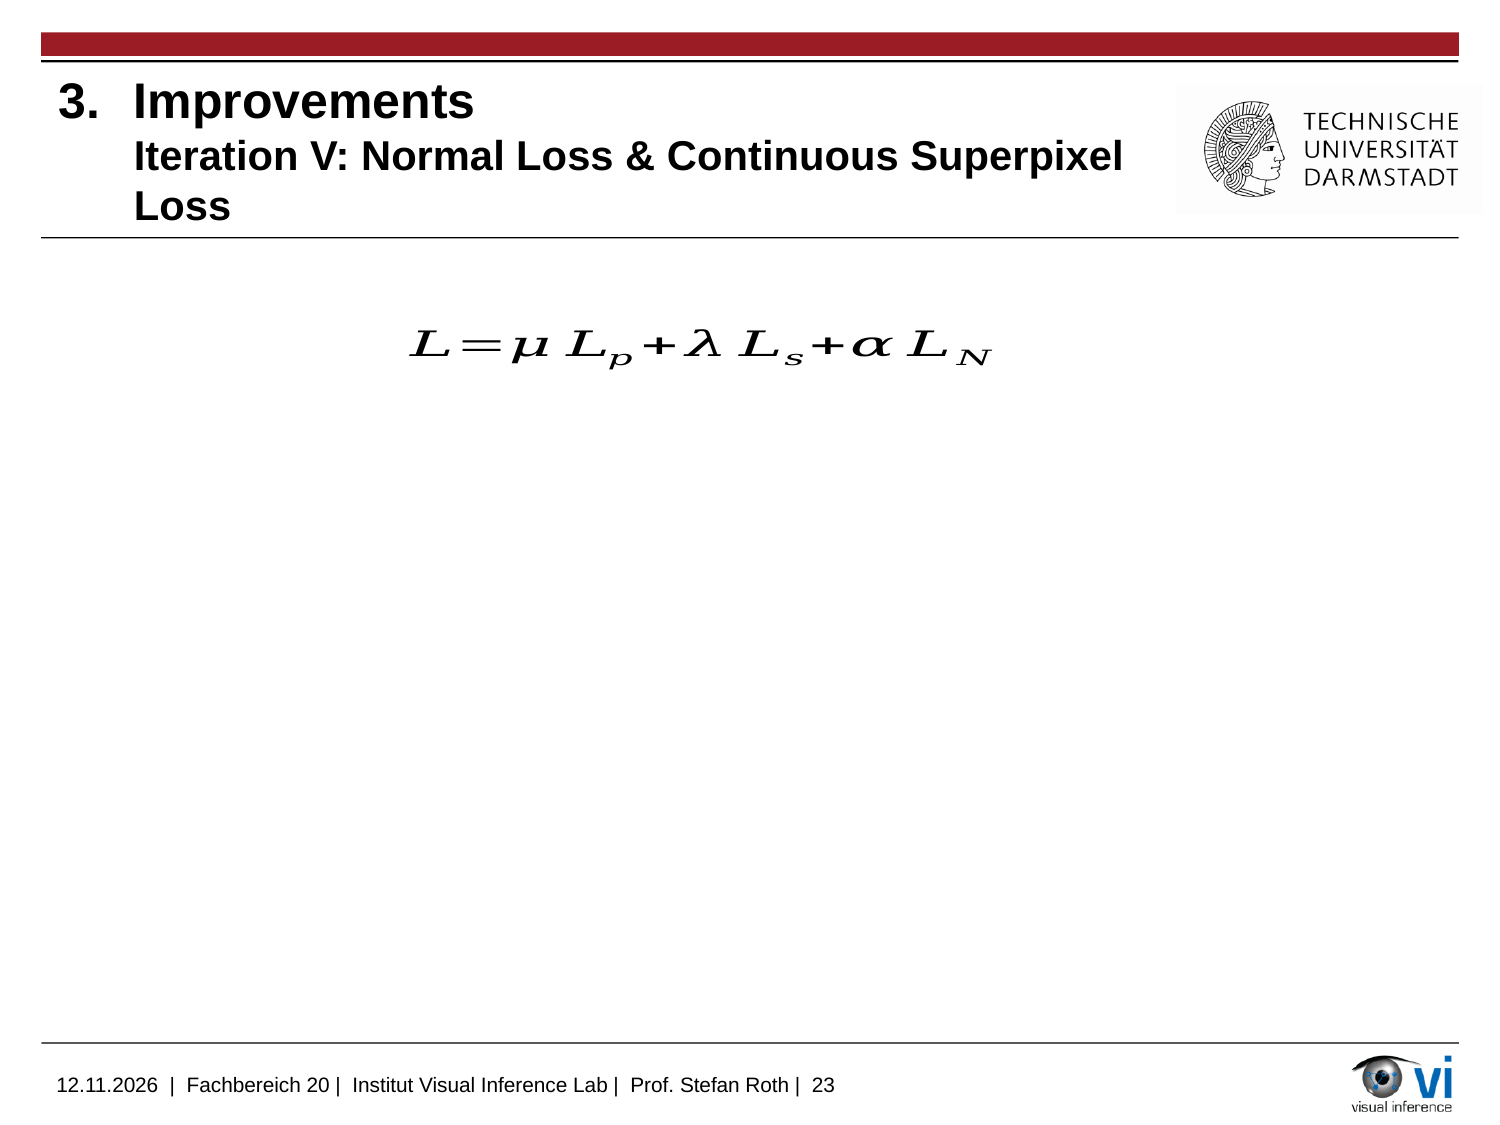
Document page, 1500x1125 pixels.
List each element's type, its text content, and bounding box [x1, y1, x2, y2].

title Improvements Iteration V: Normal Loss & Continuous Superpixel Loss [58, 79, 1149, 218]
picture [1175, 84, 1483, 214]
picture [1351, 1055, 1500, 1112]
